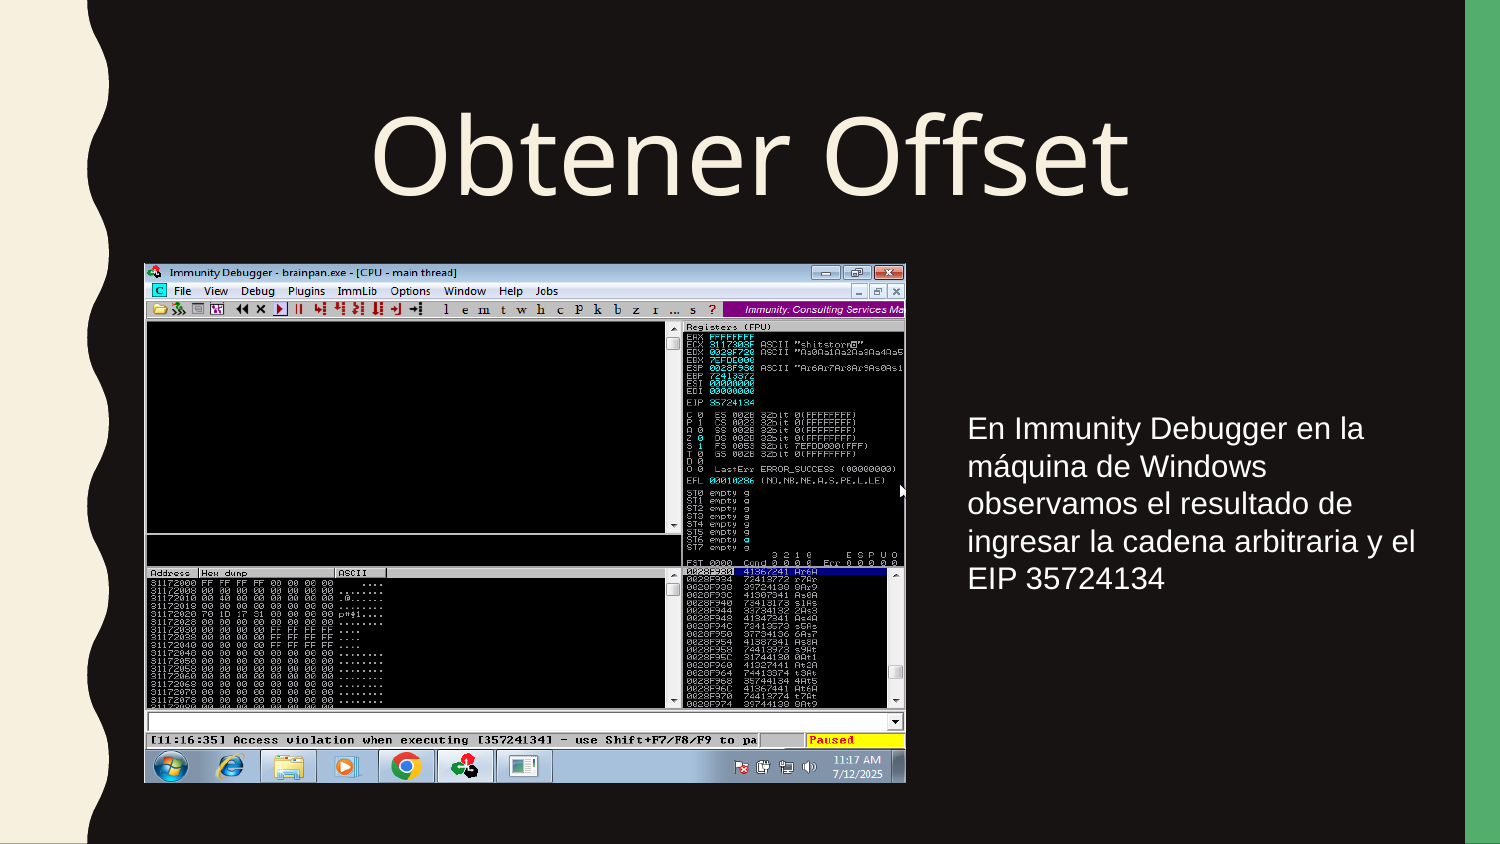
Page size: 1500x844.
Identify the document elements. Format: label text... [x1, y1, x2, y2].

picture [144, 263, 906, 784]
subtitle En Immunity Debugger en la máquina de Windows observamos el resultado de ingresar la cadena arbitraria y el EIP 35724134 [955, 402, 1449, 774]
title Obtener Offset [51, 46, 1449, 225]
